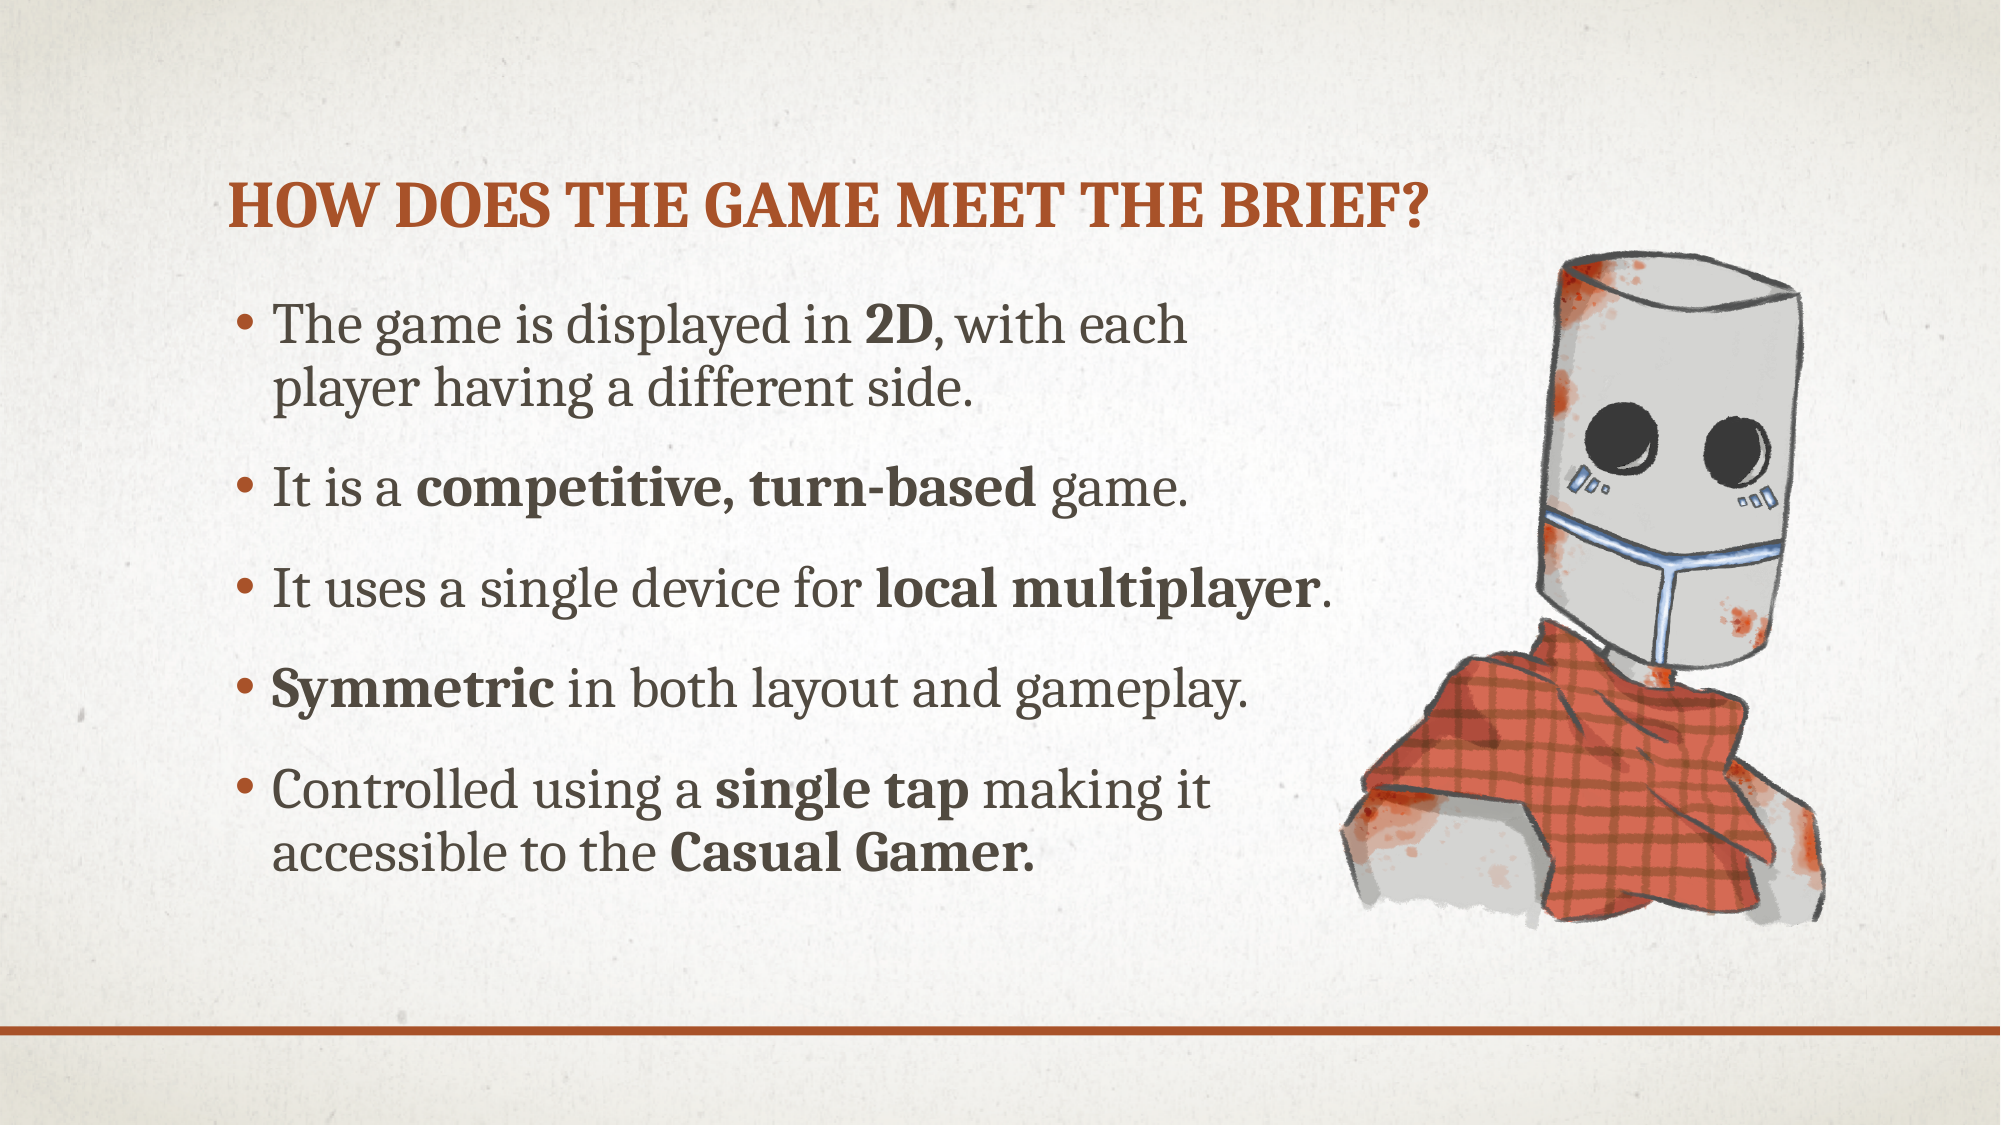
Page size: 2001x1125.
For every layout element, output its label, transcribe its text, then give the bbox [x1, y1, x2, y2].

picture [0, 0, 2001, 1125]
list The game is displayed in 2D, with each player having a different side. It is a competitive, turn-based game. It uses a single device for local multiplayer. Symmetric in both layout and gameplay. Controlled using a single tap making it accessible to the Casual Gamer. [212, 285, 1946, 961]
title How does the game meet the brief? [212, 62, 1788, 250]
